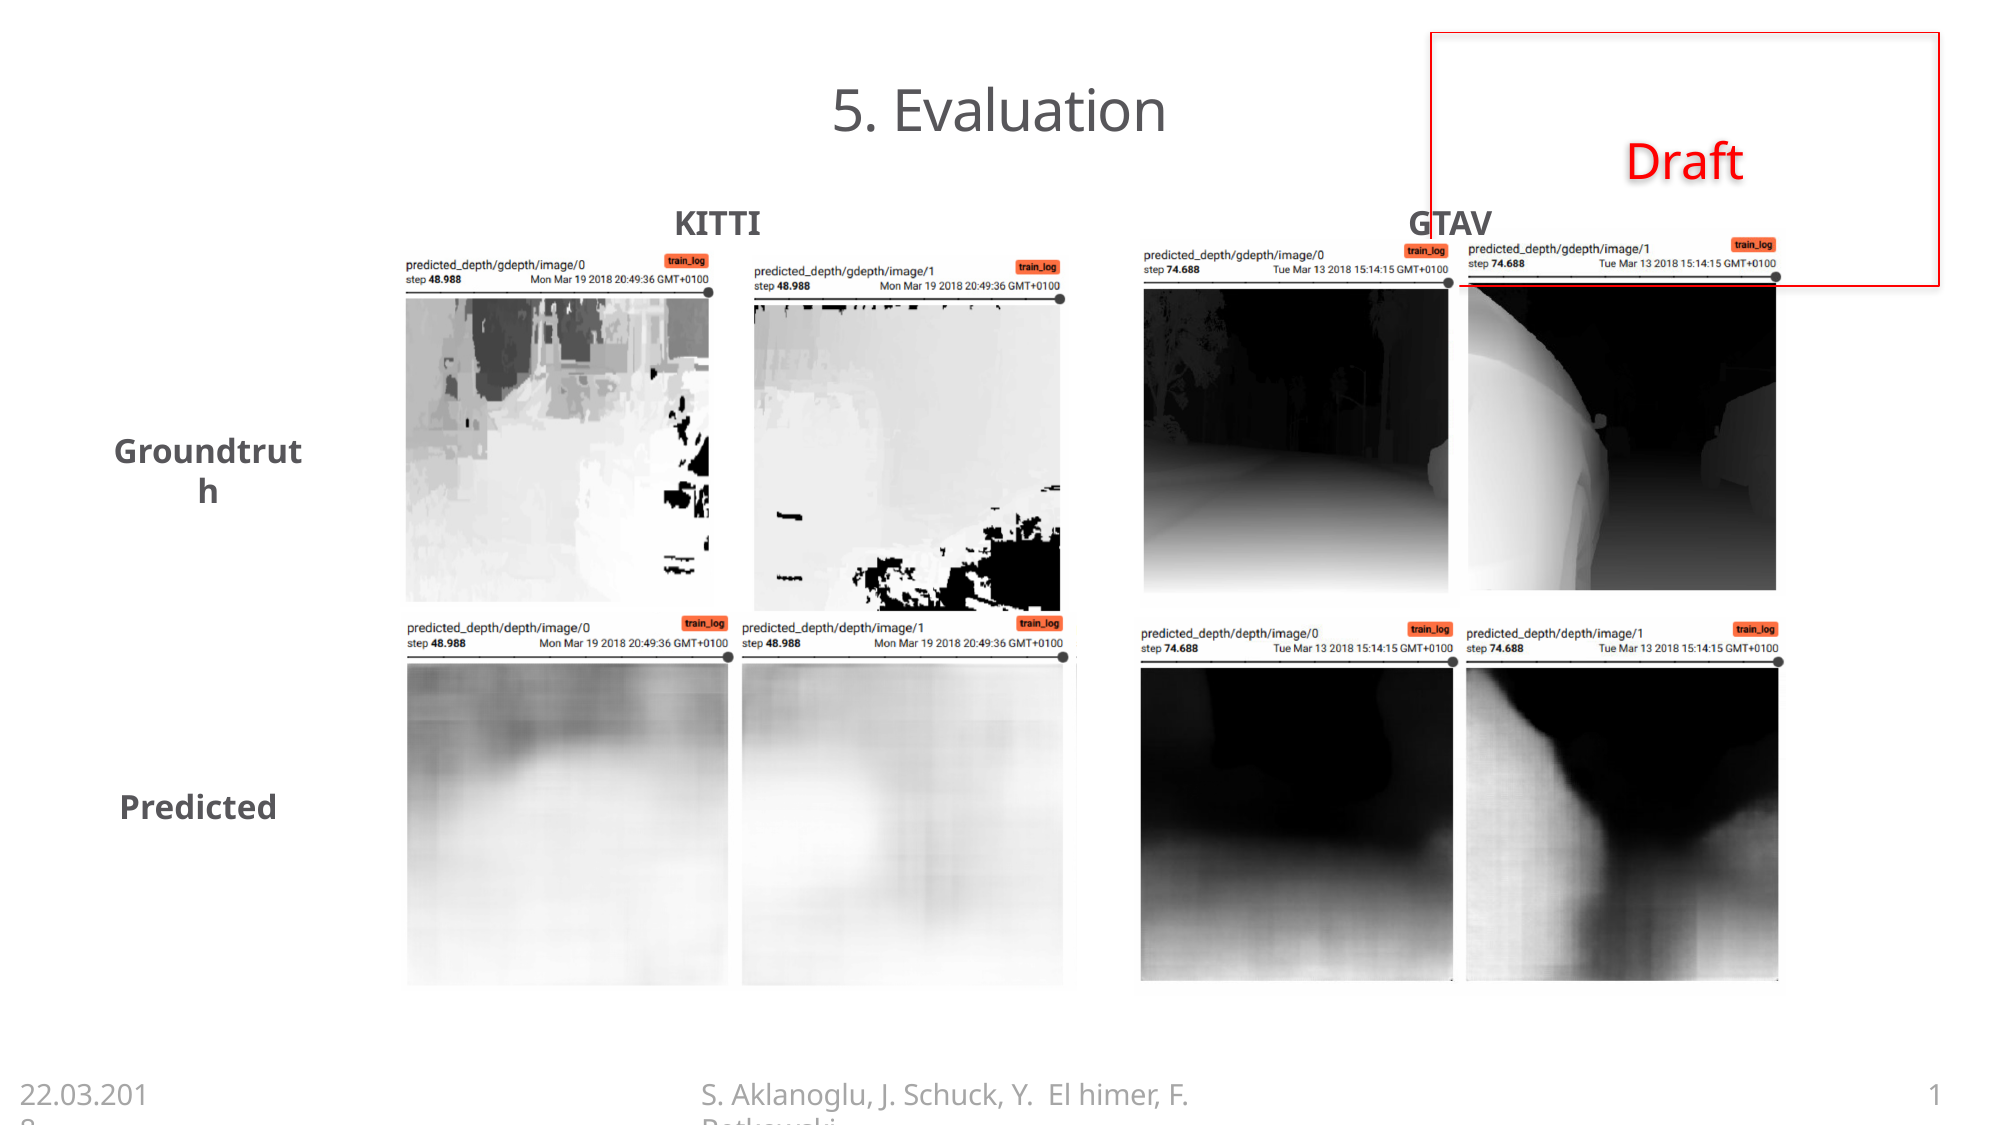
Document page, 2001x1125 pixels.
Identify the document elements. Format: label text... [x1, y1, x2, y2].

title 5. Evaluation [150, 45, 1425, 180]
picture [1134, 617, 1786, 996]
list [1460, 227, 1787, 597]
text_box Groundtruth [88, 423, 328, 518]
text_box KITTI [626, 195, 809, 250]
text_box 22.03.2018 [19, 1076, 162, 1118]
text_box Predicted [78, 778, 319, 834]
text_box GTAV [1358, 194, 1542, 237]
text_box Draft [1430, 32, 1940, 287]
picture [1140, 238, 1460, 609]
picture [401, 255, 1077, 991]
list 1 [1927, 1076, 1969, 1112]
list S. Aklanoglu, J. Schuck, Y. El himer, F. Retkowski [700, 1076, 1299, 1118]
picture [400, 250, 714, 607]
